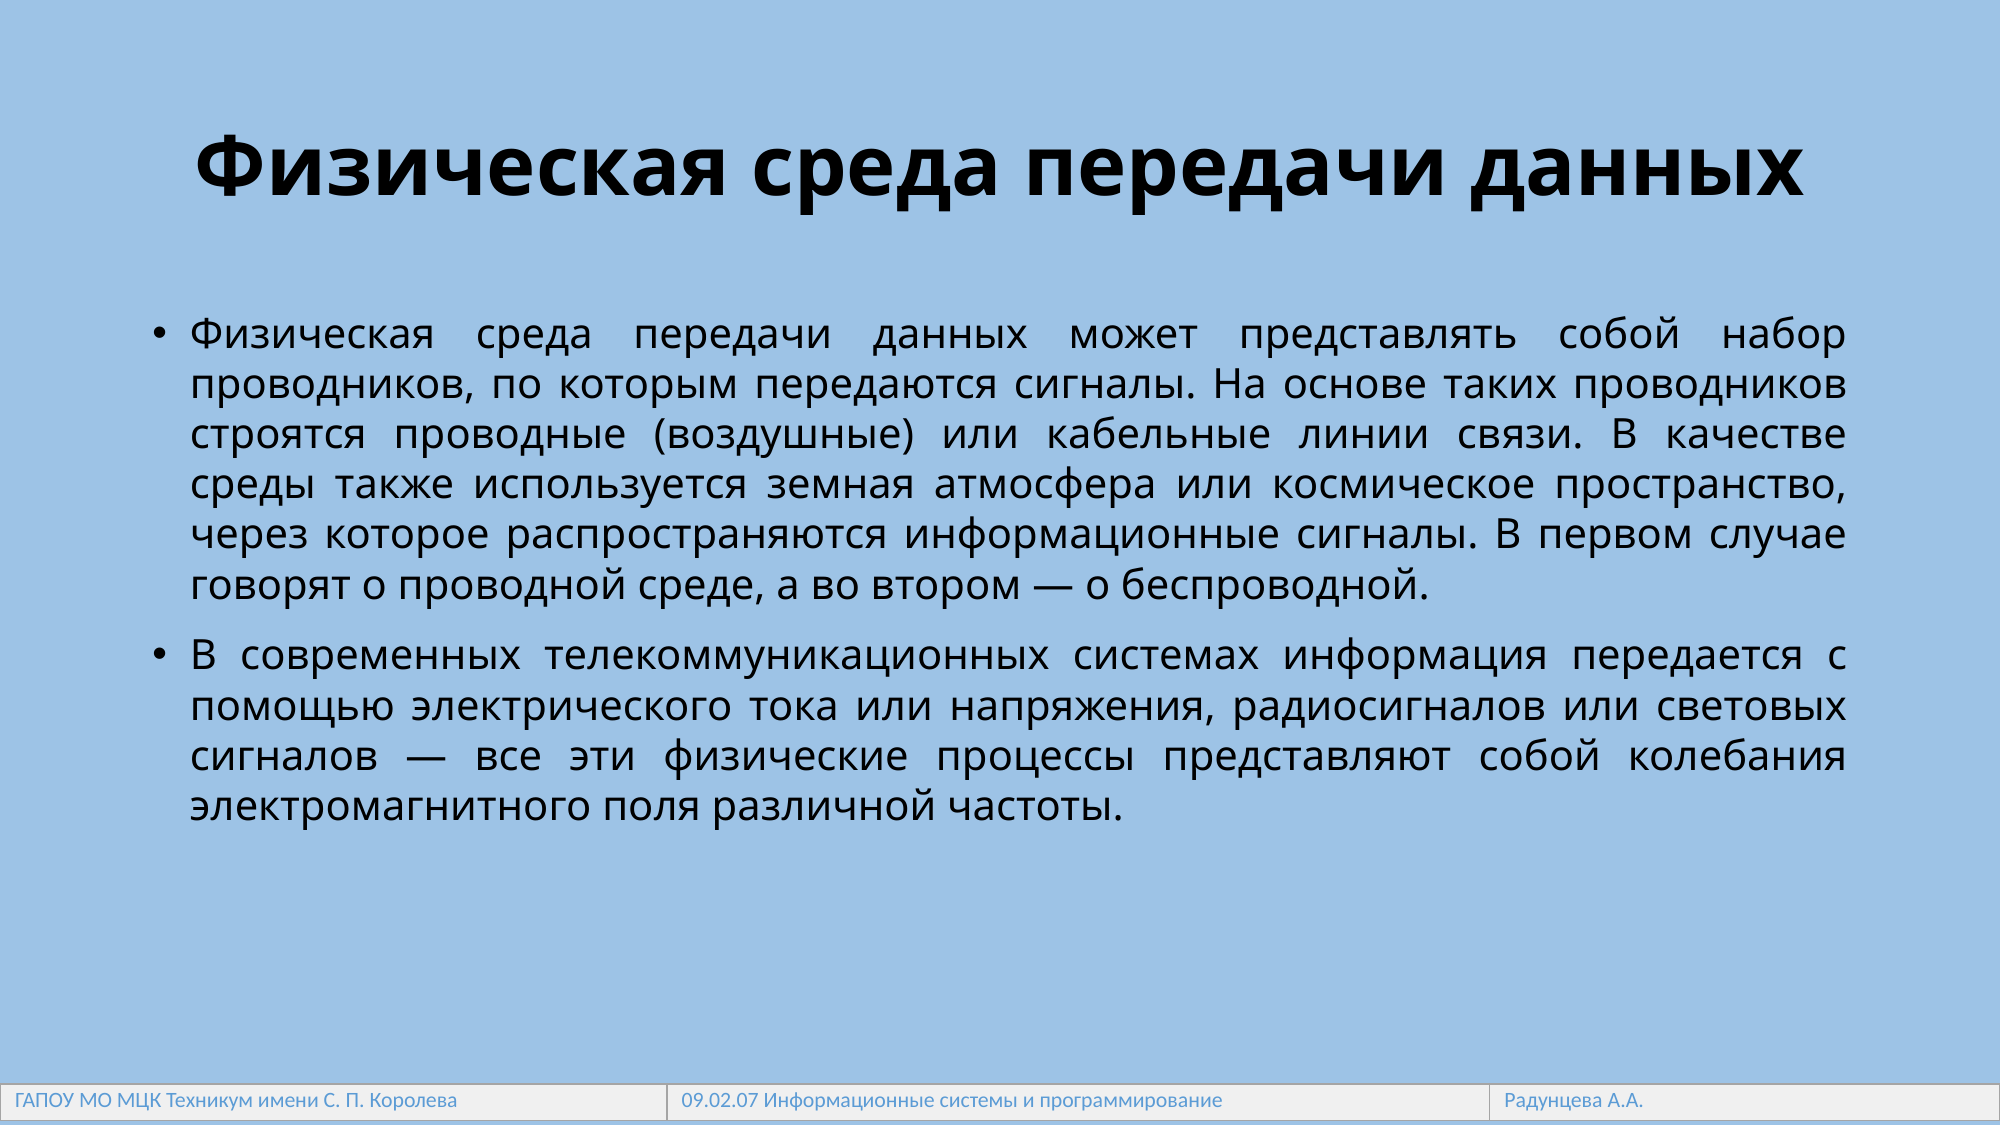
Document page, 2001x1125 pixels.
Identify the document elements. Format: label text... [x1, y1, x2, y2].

table_header Радунцева А.А. [1490, 1085, 1999, 1120]
table_header ГАПОУ МО МЦК Техникум имени С. П. Королева [1, 1085, 666, 1120]
title Физическая среда передачи данных [137, 59, 1863, 278]
list Физическая среда передачи данных может представлять собой набор проводников, по которым передаются сигналы. На основе таких проводников строятся проводные (воздушные) или кабельные линии связи. В качестве среды также используется земная атмосфера или космическое пространство, через которое распространяются информационные сигналы. В первом случае говорят о проводной среде, а во втором — о беспроводной. В современных телекоммуникационных системах информация передается с помощью электрического тока или напряжения, радиосигналов или световых сигналов — все эти физические процессы представляют собой колебания электромагнитного поля различной частоты. [137, 299, 1863, 1014]
table_header 09.02.07 Информационные системы и программирование [668, 1085, 1489, 1120]
